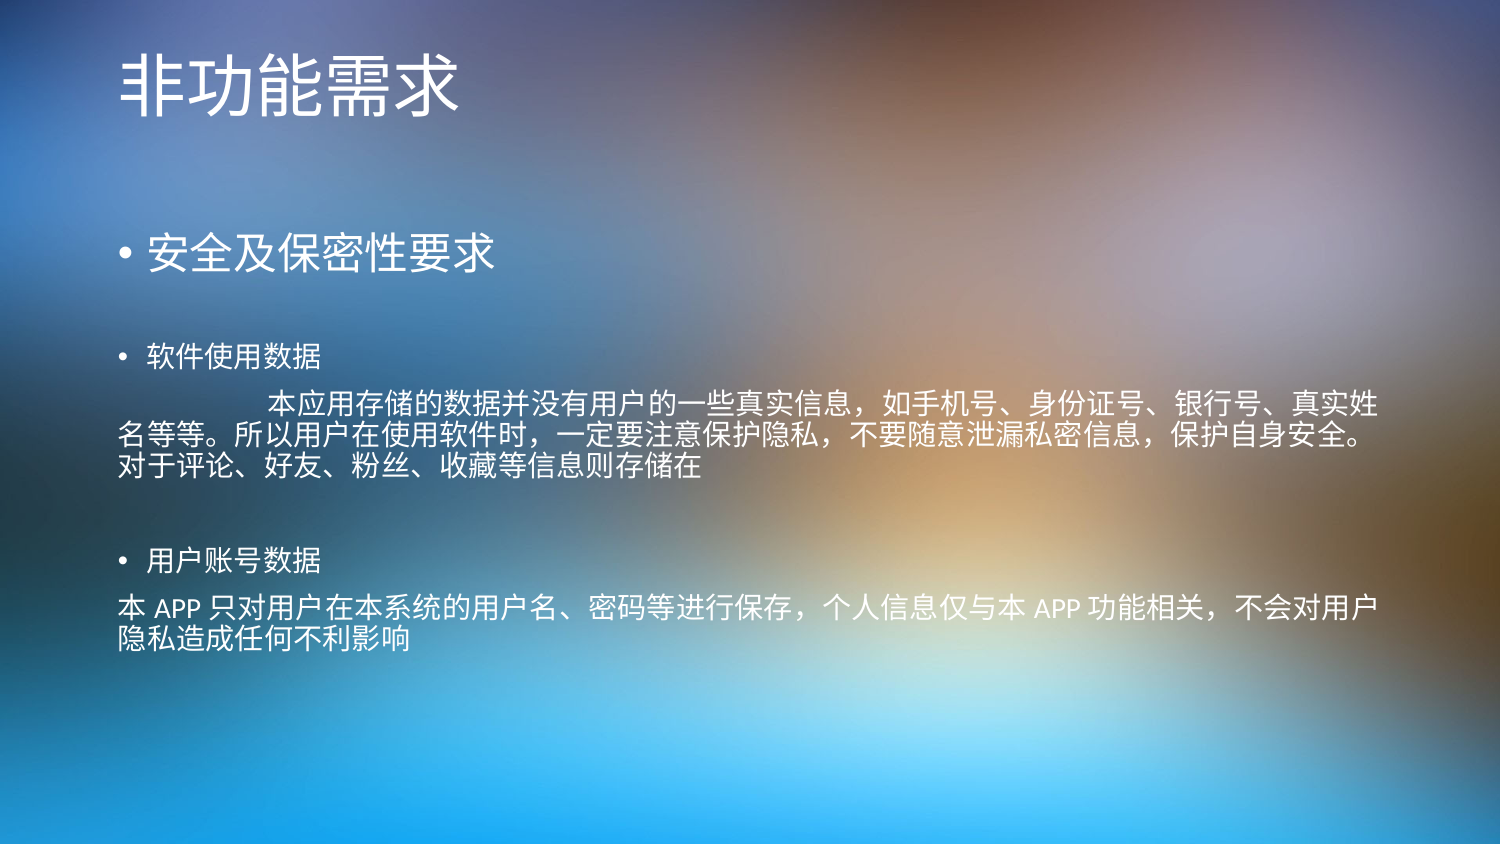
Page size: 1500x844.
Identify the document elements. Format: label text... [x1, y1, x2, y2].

title 非功能需求 [103, 44, 1397, 208]
picture [0, 0, 1500, 844]
list 安全及保密性要求 软件使用数据 本应用存储的数据并没有用户的一些真实信息，如手机号、身份证号、银行号、真实姓名等等。所以用户在使用软件时，一定要注意保护隐私，不要随意泄漏私密信息，保护自身安全。对于评论、好友、粉丝、收藏等信息则存储在 用户账号数据 本APP只对用户在本系统的用户名、密码等进行保存，个人信息仅与本APP功能相关，不会对用户隐私造成任何不利影响 [103, 224, 1397, 760]
